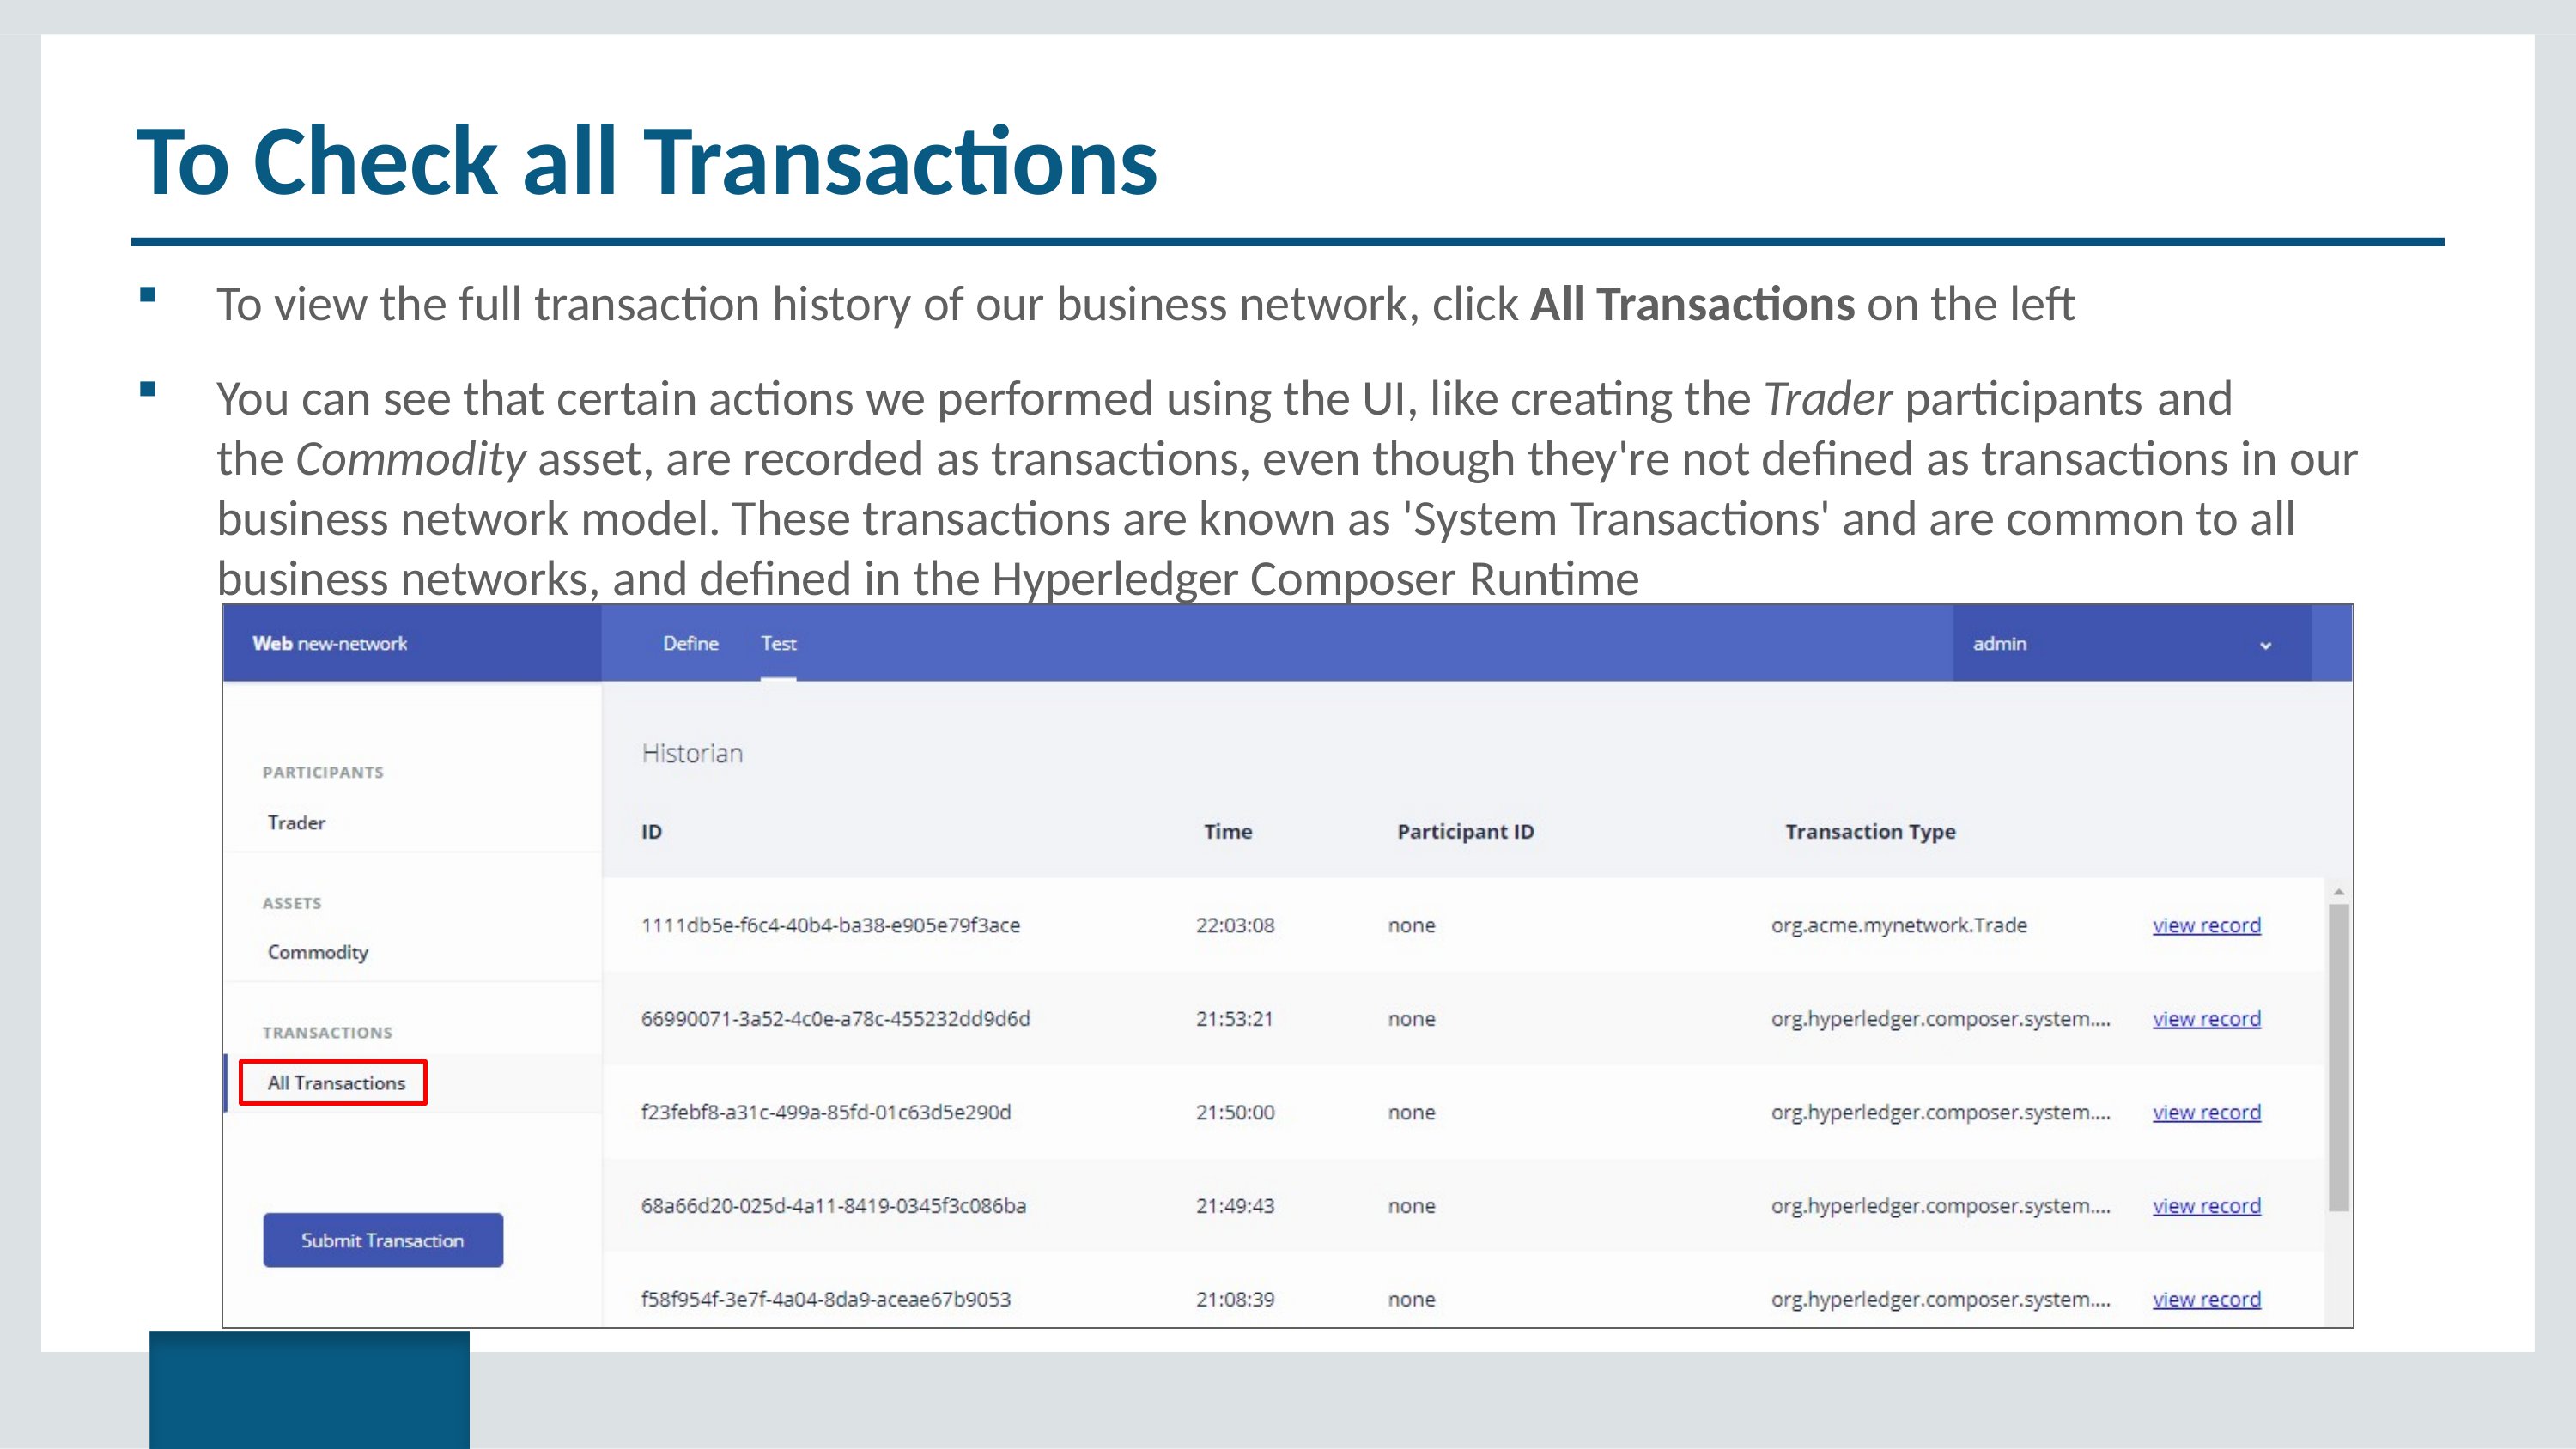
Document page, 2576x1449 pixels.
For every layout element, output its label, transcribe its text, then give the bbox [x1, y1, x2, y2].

title To Check all Transactions [132, 91, 1184, 233]
picture [149, 1331, 470, 1449]
text_box [222, 606, 2354, 1328]
text_box [240, 1061, 426, 1104]
text_box To view the full transaction history of our business network, click All Transactions on the left You can see that certain actions we performed using the UI, like creating the Trader participants and the Commodity asset, are recorded as transactions, even though they're not defined as transactions in our business network model. These transactions are known as 'System Transactions' and are common to all business networks, and defined in the Hyperledger Composer Runtime [132, 233, 2387, 606]
text_box [2387, 237, 2445, 246]
